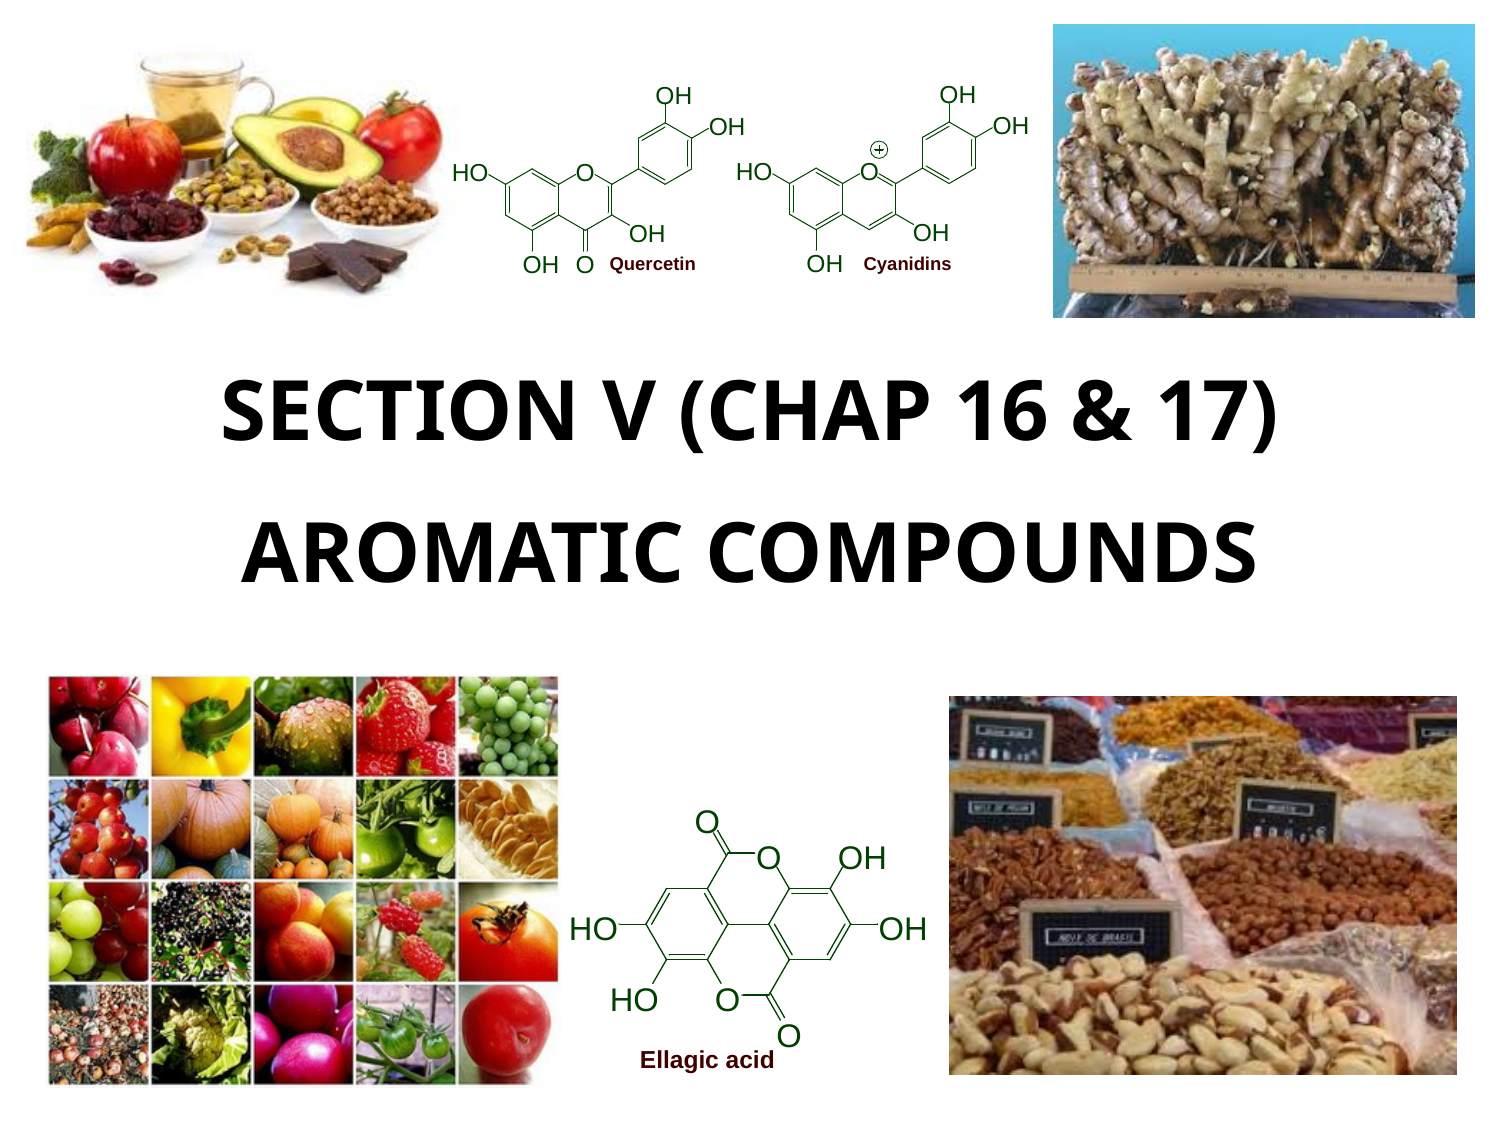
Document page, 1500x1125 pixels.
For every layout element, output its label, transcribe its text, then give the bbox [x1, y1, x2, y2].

picture [46, 674, 561, 1088]
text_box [449, 80, 1034, 276]
picture [0, 0, 463, 308]
text_box SECTION V (CHAP 16 & 17) AROMATIC COMPOUNDS [62, 349, 1438, 607]
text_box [567, 804, 933, 1076]
picture [949, 696, 1457, 1076]
picture [1052, 24, 1476, 318]
